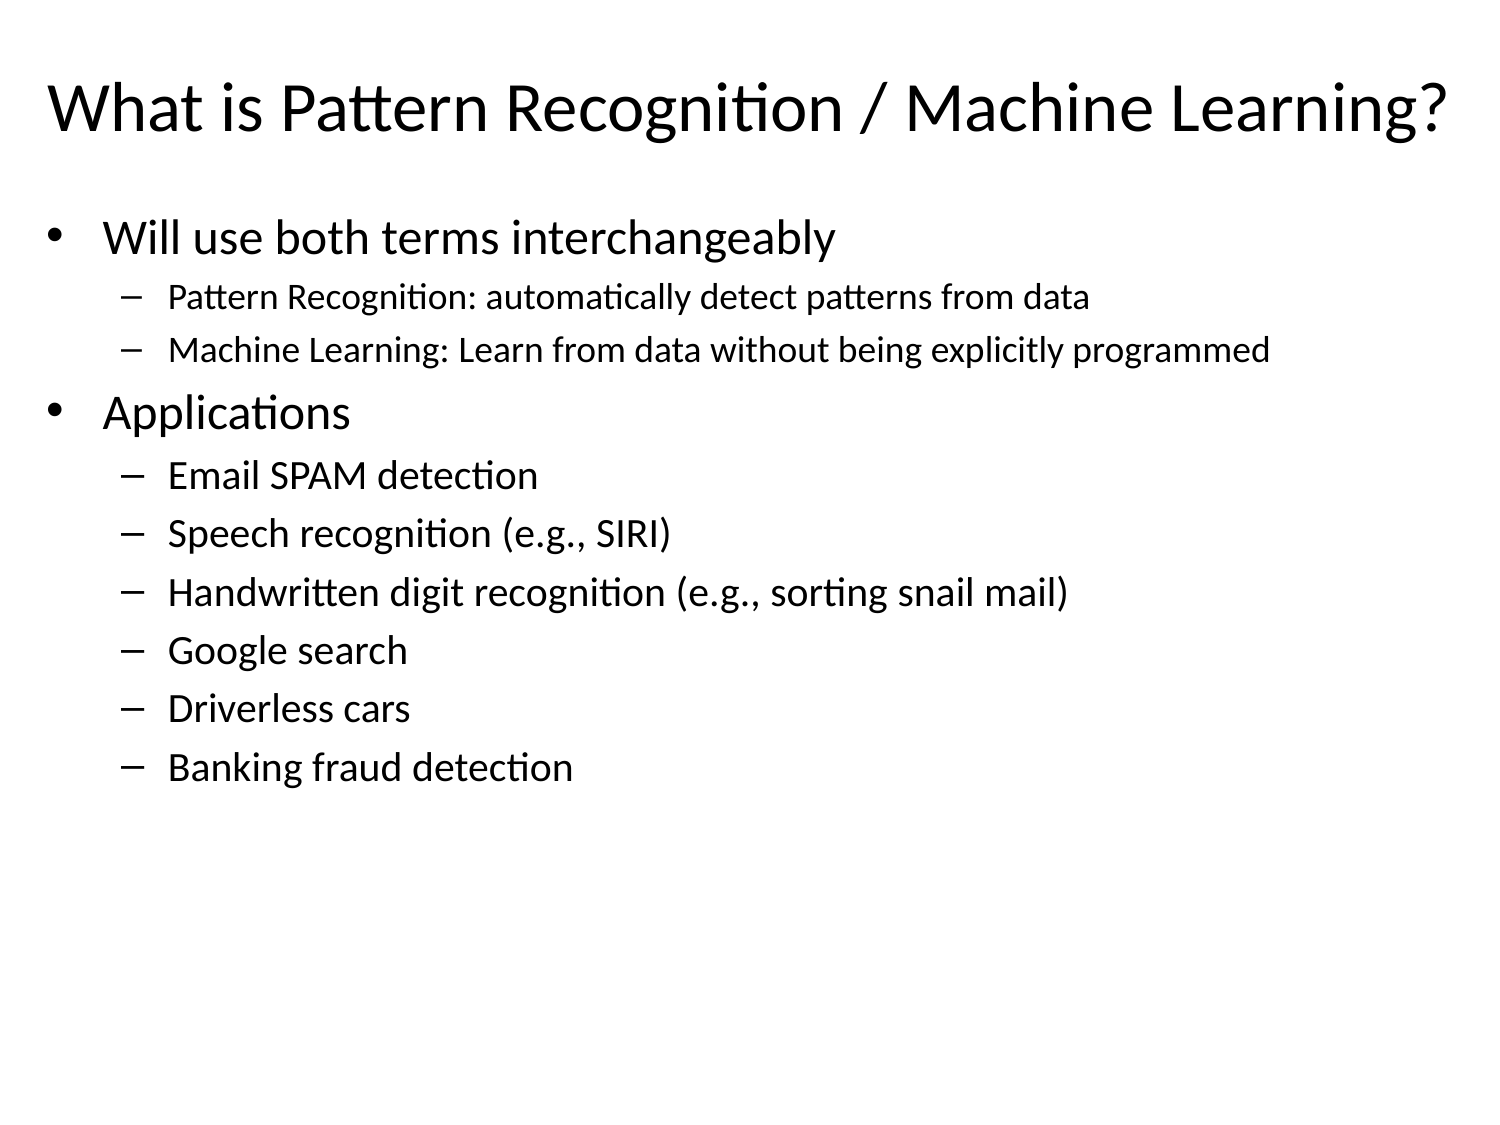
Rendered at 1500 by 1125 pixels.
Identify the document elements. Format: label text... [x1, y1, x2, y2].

title What is Pattern Recognition / Machine Learning? [0, 9, 1500, 198]
list Will use both terms interchangeably Pattern Recognition: automatically detect patterns from data Machine Learning: Learn from data without being explicitly programmed Applications Email SPAM detection Speech recognition (e.g., SIRI) Handwritten digit recognition (e.g., sorting snail mail) Google search Driverless cars Banking fraud detection [31, 197, 1500, 1074]
